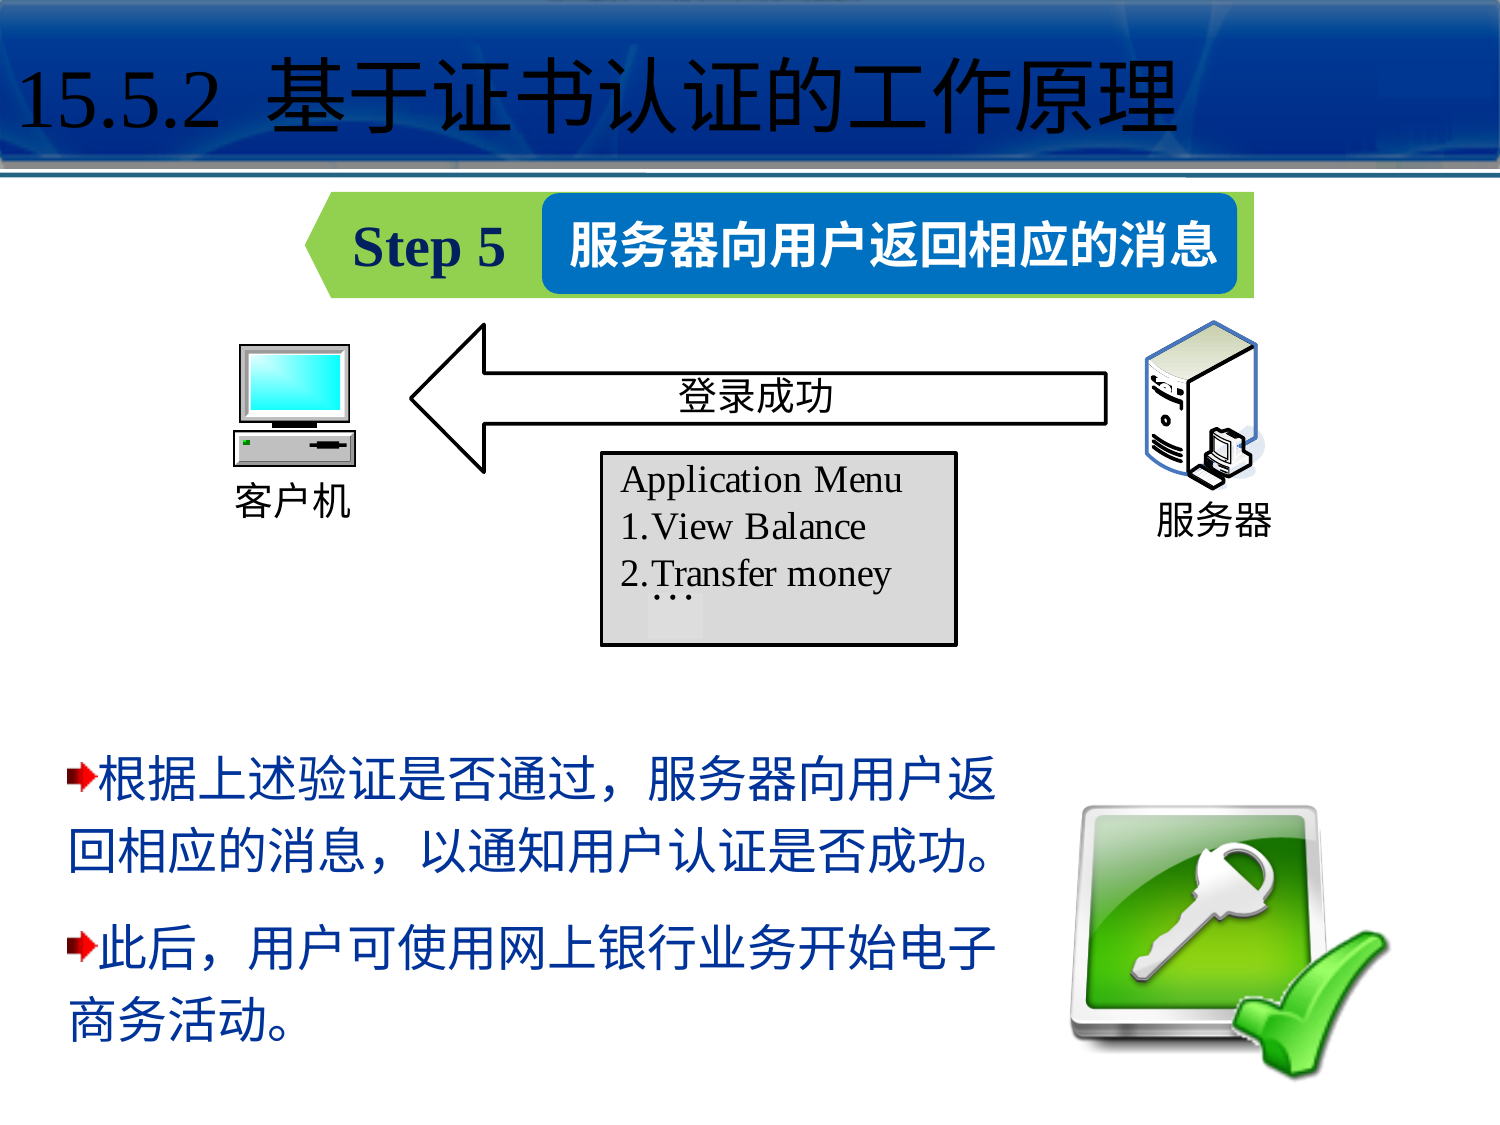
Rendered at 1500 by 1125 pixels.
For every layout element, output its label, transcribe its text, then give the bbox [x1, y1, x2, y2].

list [216, 320, 1290, 648]
picture [67, 762, 98, 792]
title 15.5.2 基于证书认证的工作原理 [0, 0, 1500, 188]
text_box 根据上述验证是否通过，服务器向用户返回相应的消息，以通知用户认证是否成功。 此后，用户可使用网上银行业务开始电子商务活动。 [52, 727, 1049, 1056]
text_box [304, 191, 1254, 299]
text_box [1066, 796, 1395, 1090]
picture [67, 931, 98, 962]
